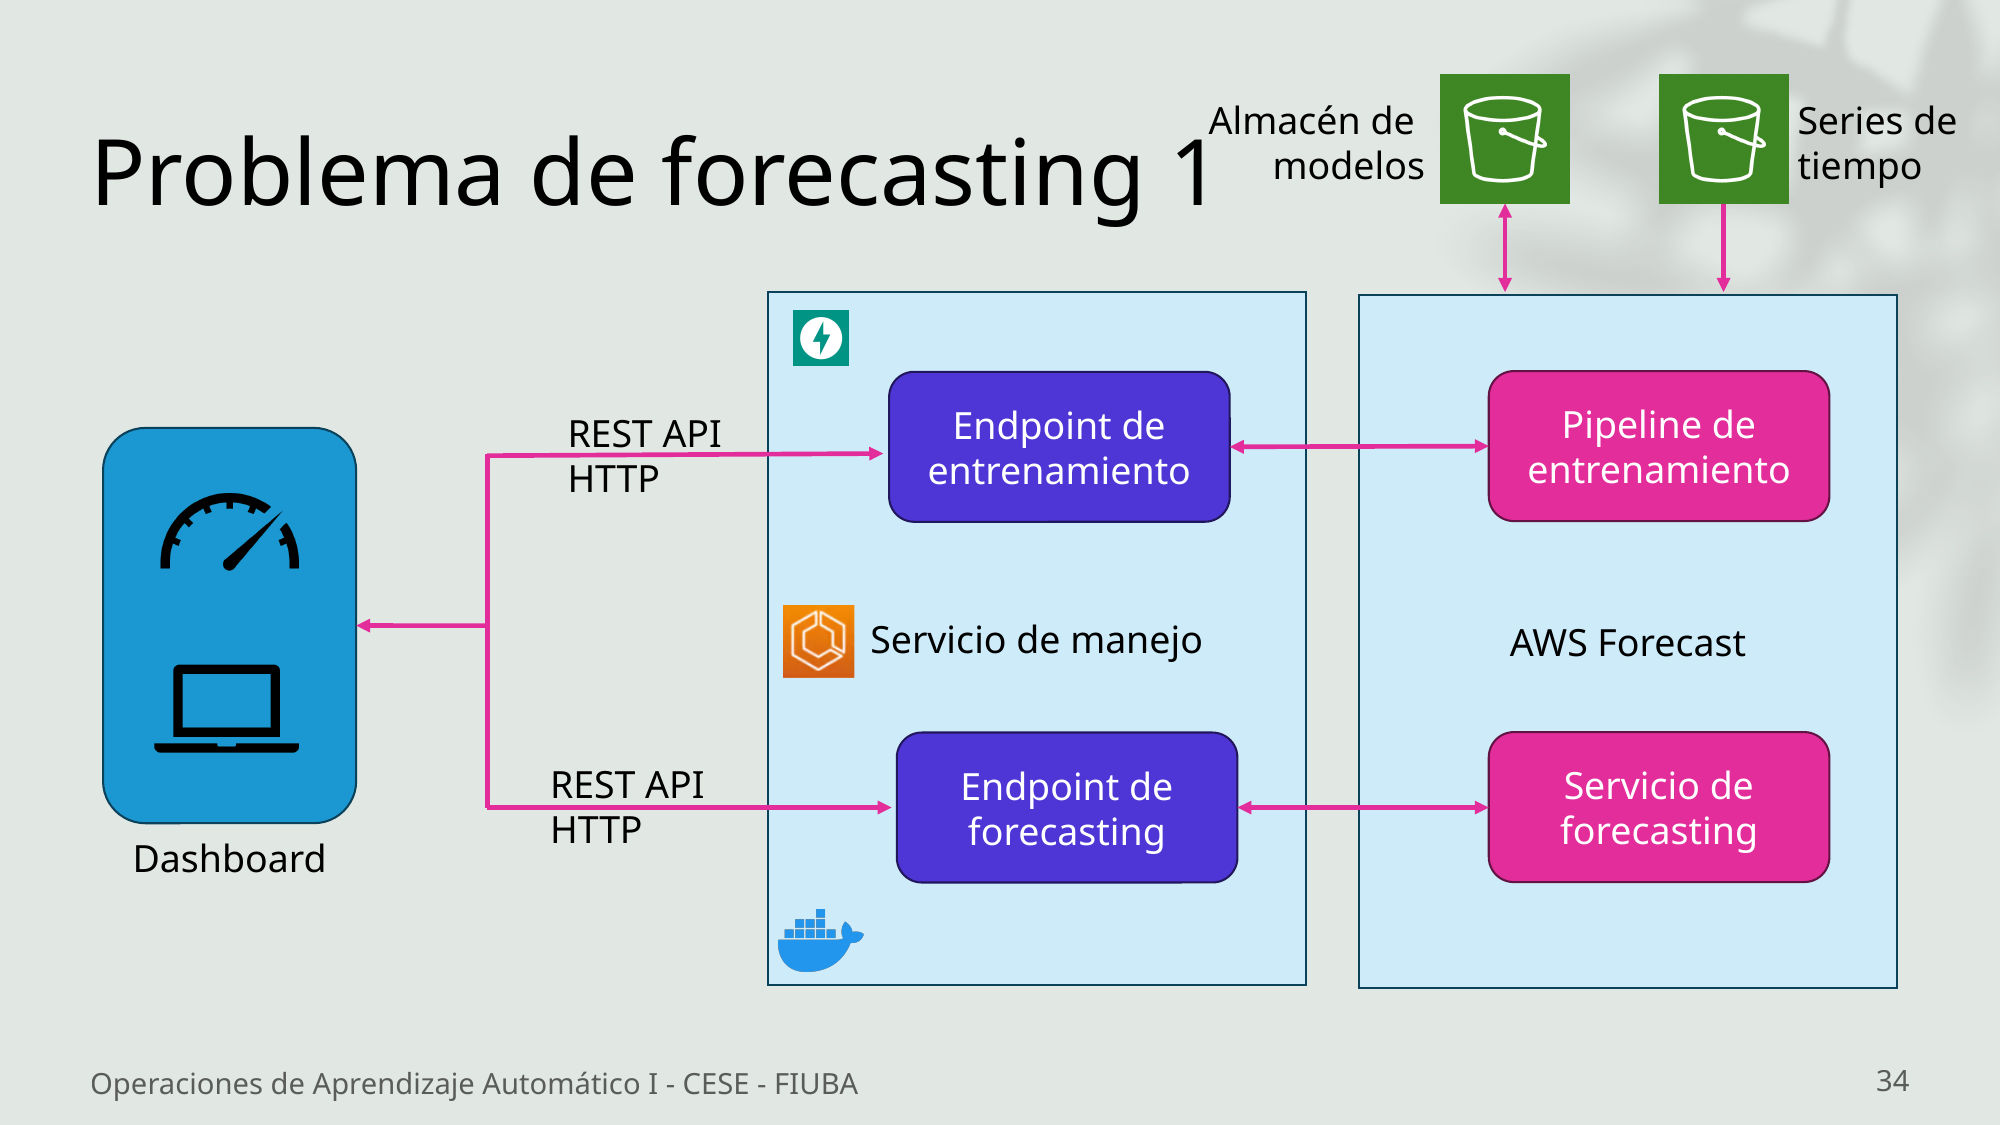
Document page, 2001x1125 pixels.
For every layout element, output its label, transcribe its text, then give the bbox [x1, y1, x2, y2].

text_box [102, 426, 358, 825]
text_box Almacén de modelos [1194, 89, 1440, 195]
title Problema de forecasting 1 [75, 60, 1863, 278]
text_box REST API HTTP [535, 754, 720, 805]
text_box Servicio de forecasting [1487, 731, 1831, 884]
text_box AWS Forecast [1358, 294, 1898, 989]
picture [151, 633, 302, 784]
text_box Servicio de manejo [767, 291, 1307, 986]
text_box REST API HTTP [535, 810, 720, 859]
picture [778, 909, 864, 972]
picture [1659, 74, 1789, 204]
text_box Series de tiempo [1789, 89, 1973, 195]
text_box Pipeline de entrenamiento [1487, 370, 1831, 523]
footer Operaciones de Aprendizaje Automático I - CESE - FIUBA [75, 1052, 1186, 1113]
text_box REST API HTTP [552, 402, 737, 452]
text_box Endpoint de forecasting [895, 731, 1239, 884]
picture [1440, 74, 1570, 204]
text_box Dashboard [117, 827, 342, 888]
picture [154, 455, 305, 606]
text_box Endpoint de entrenamiento [888, 370, 1231, 523]
text_box REST API HTTP [552, 457, 737, 508]
picture [782, 605, 855, 678]
picture [793, 310, 849, 366]
slide_number 34 [1474, 1052, 1925, 1113]
